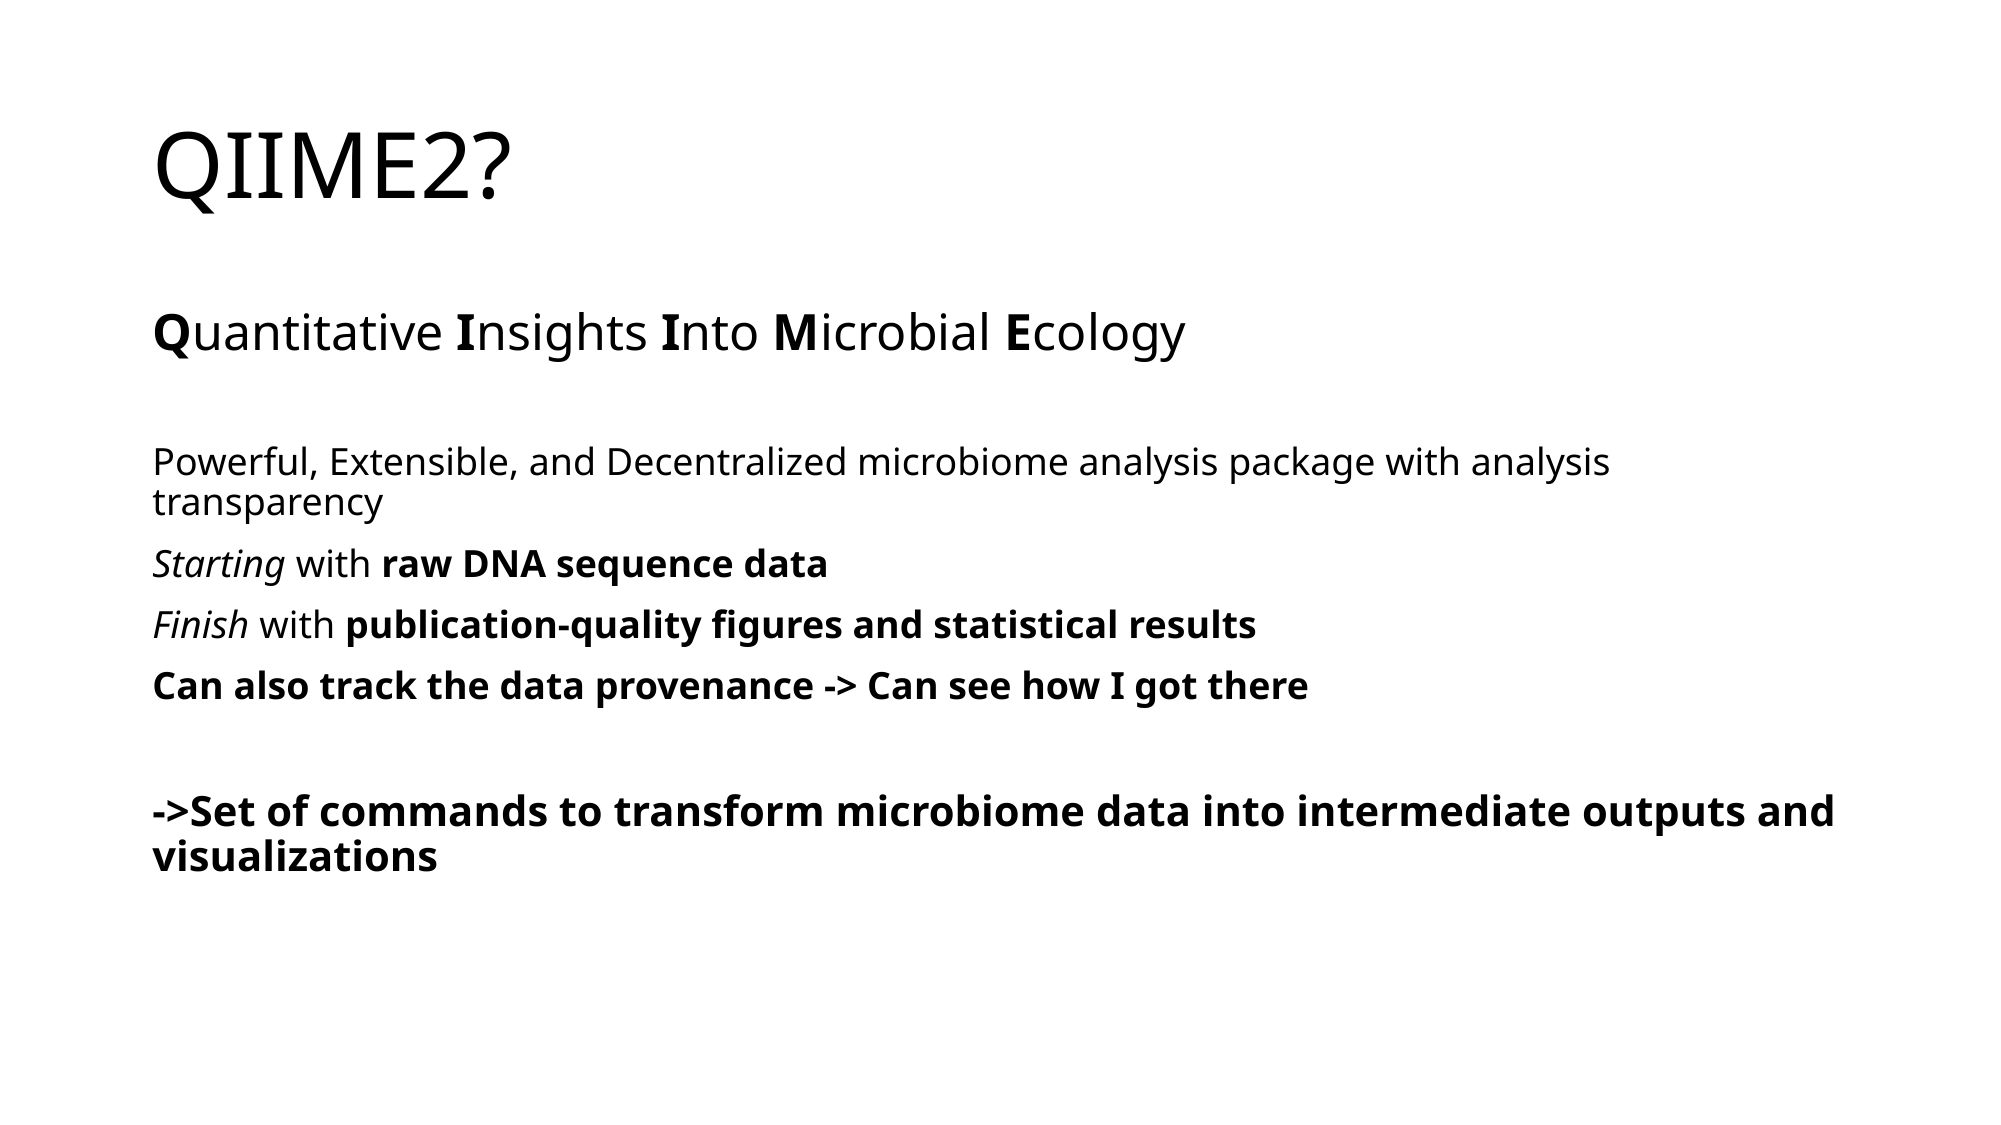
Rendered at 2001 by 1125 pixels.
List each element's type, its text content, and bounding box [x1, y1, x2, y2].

list Quantitative Insights Into Microbial Ecology Powerful, Extensible, and Decentralized microbiome analysis package with analysis transparency Starting with raw DNA sequence data Finish with publication-quality figures and statistical results Can also track the data provenance -> Can see how I got there ->Set of commands to transform microbiome data into intermediate outputs and visualizations [137, 299, 1863, 1014]
title QIIME2? [137, 59, 1863, 278]
